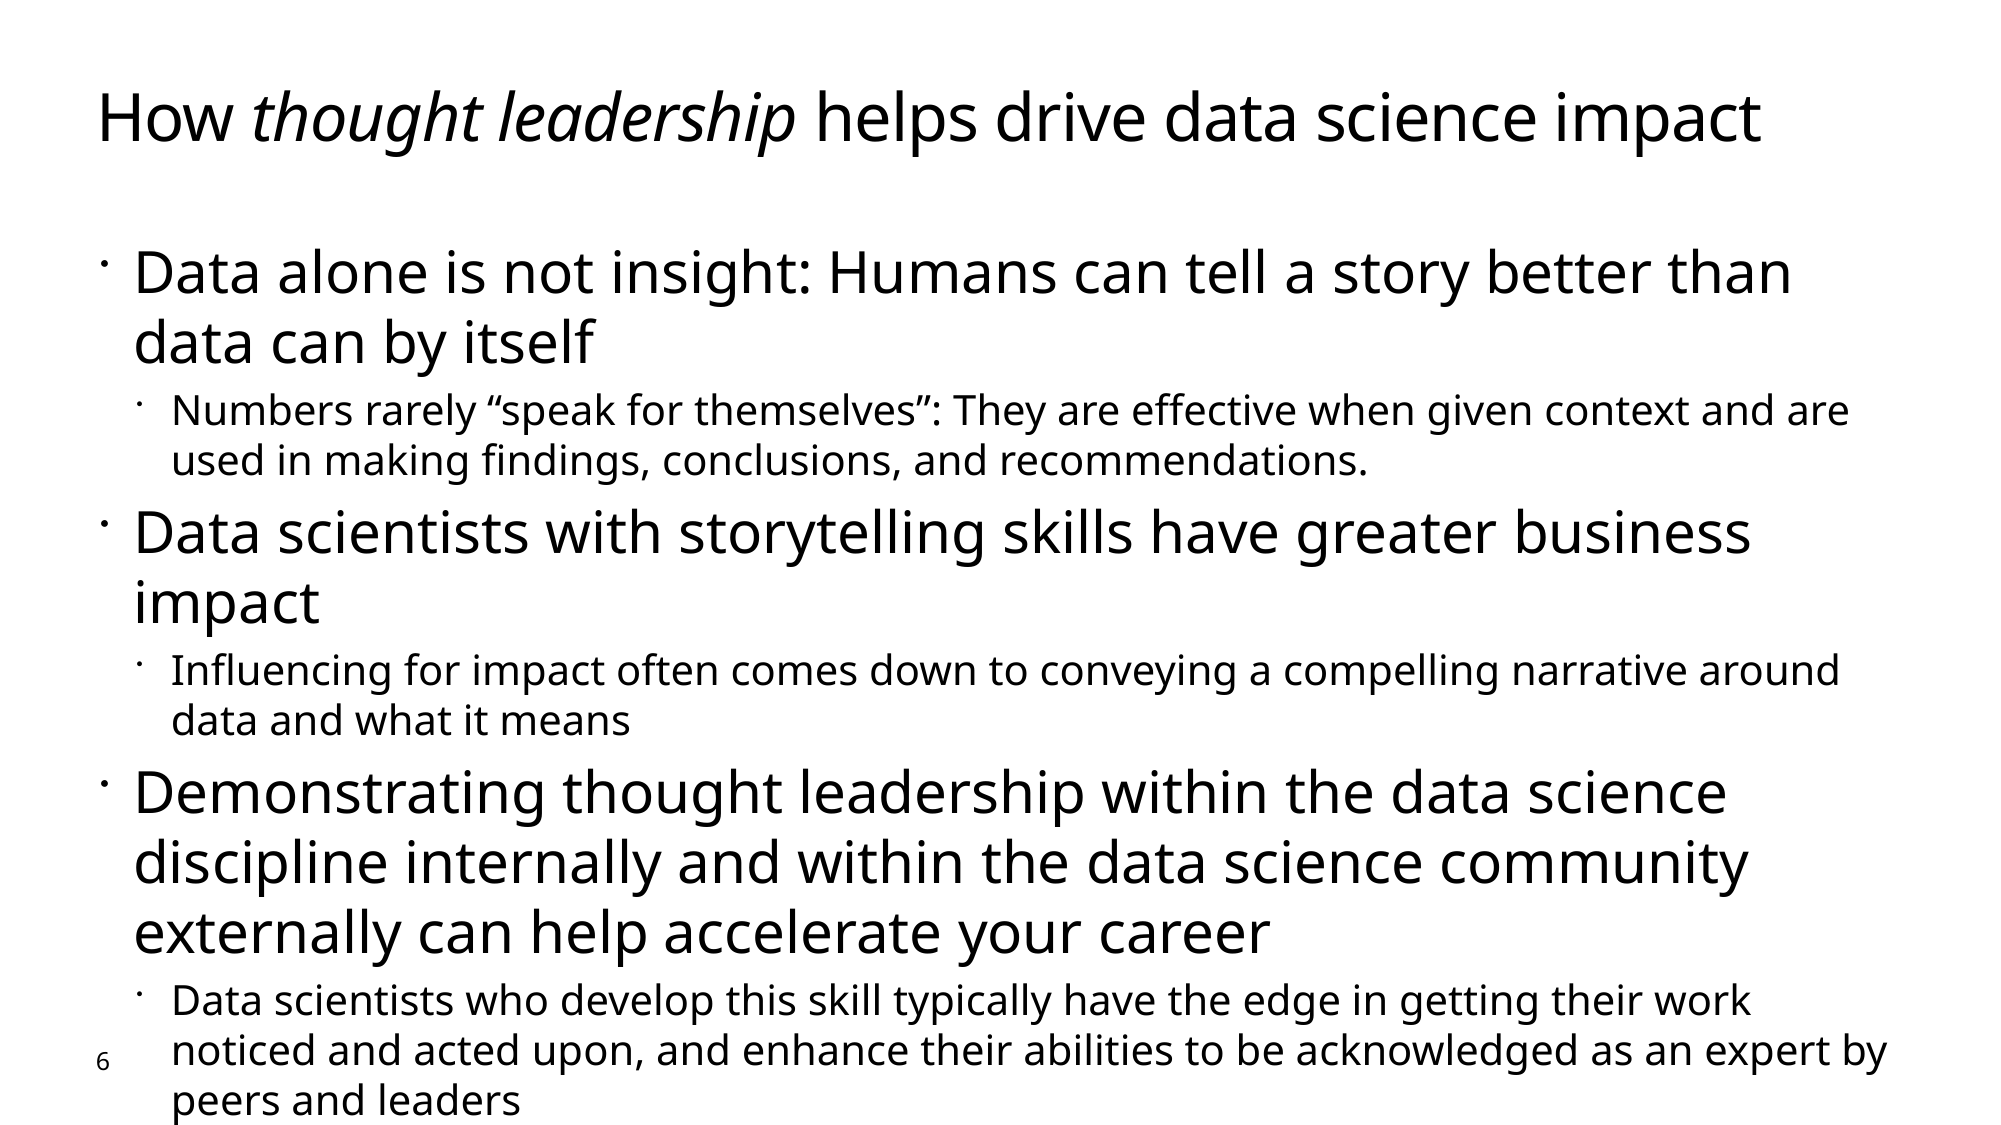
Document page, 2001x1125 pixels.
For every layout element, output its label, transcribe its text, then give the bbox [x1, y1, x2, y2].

list Data alone is not insight: Humans can tell a story better than data can by itself Numbers rarely “speak for themselves”: They are effective when given context and are used in making findings, conclusions, and recommendations. Data scientists with storytelling skills have greater business impact Influencing for impact often comes down to conveying a compelling narrative around data and what it means Demonstrating thought leadership within the data science discipline internally and within the data science community externally can help accelerate your career Data scientists who develop this skill typically have the edge in getting their work noticed and acted upon, and enhance their abilities to be acknowledged as an expert by peers and leaders [95, 235, 1904, 1021]
title How thought leadership helps drive data science impact [96, 75, 1904, 156]
